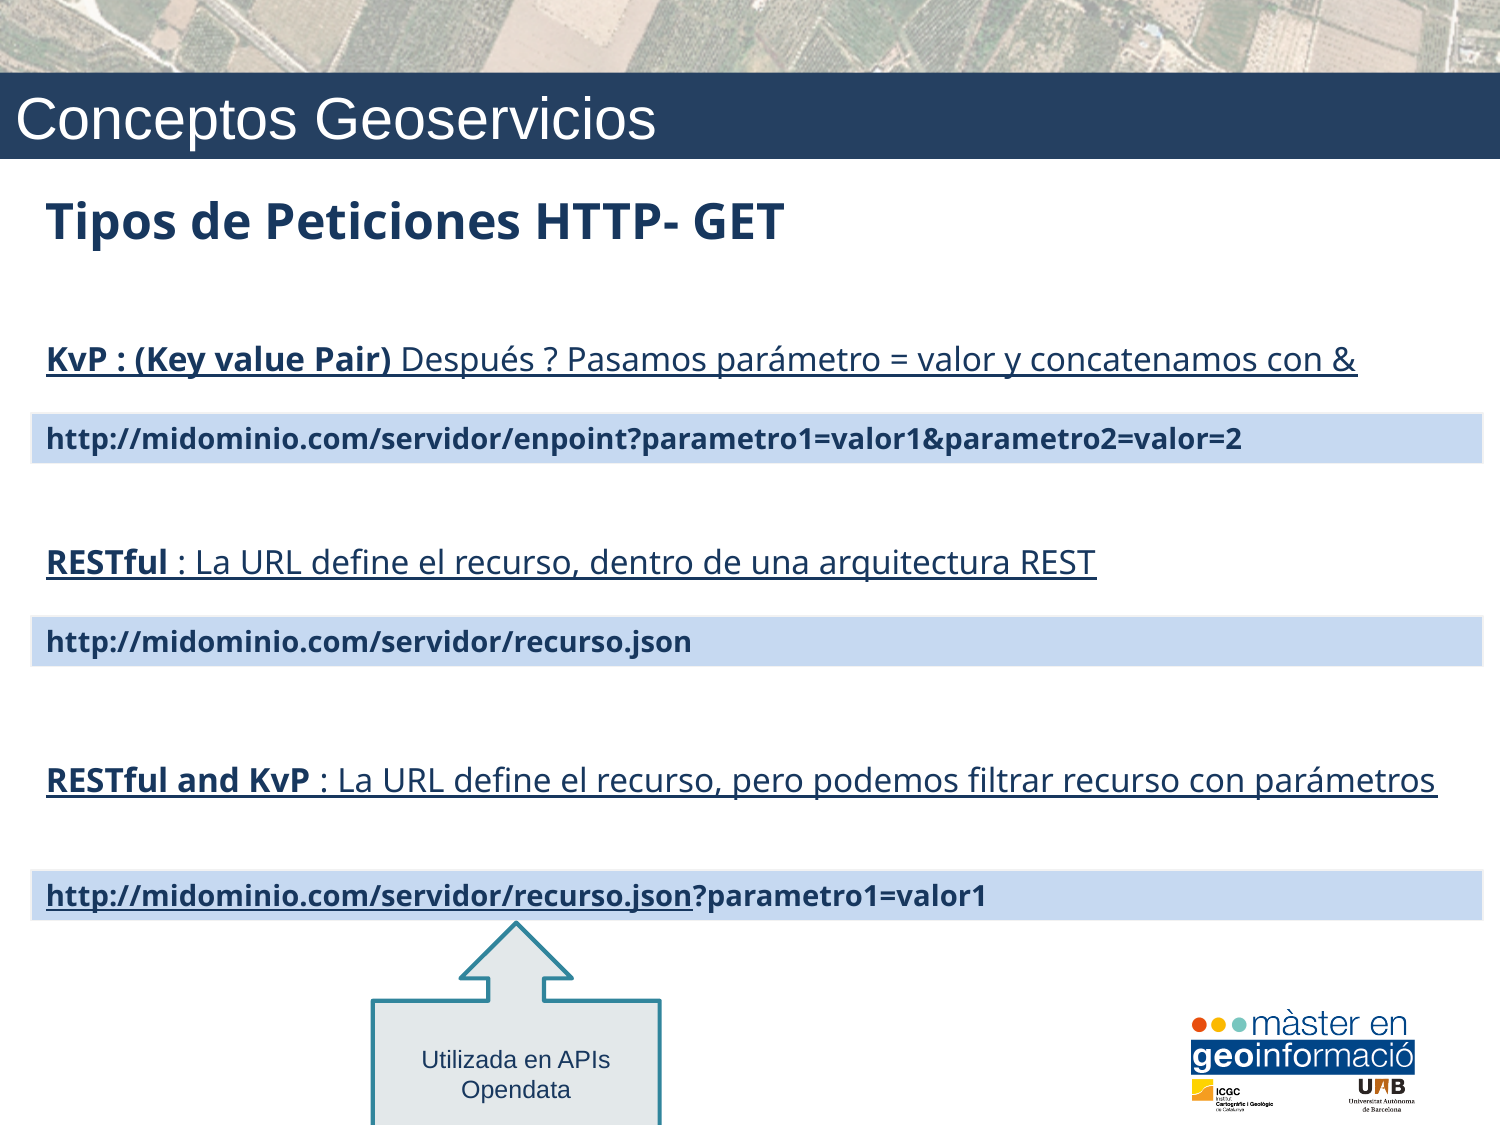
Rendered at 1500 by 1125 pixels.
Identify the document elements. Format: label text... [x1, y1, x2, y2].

text_box http://midominio.com/servidor/recurso.json?parametro1=valor1 [30, 869, 1483, 921]
picture [0, 0, 1500, 72]
text_box http://midominio.com/servidor/recurso.json [30, 616, 1483, 667]
text_box RESTful and KvP : La URL define el recurso, pero podemos filtrar recurso con parámetros [30, 752, 1500, 808]
text_box http://midominio.com/servidor/enpoint?parametro1=valor1&parametro2=valor=2 [30, 412, 1483, 464]
text_box Utilizada en APIs Opendata [372, 922, 660, 1125]
text_box KvP : (Key value Pair) Después ? Pasamos parámetro = valor y concatenamos con & [30, 330, 1500, 387]
picture [1191, 1004, 1425, 1112]
title Conceptos Geoservicios [0, 72, 1500, 159]
text_box RESTful : La URL define el recurso, dentro de una arquitectura REST [30, 534, 1500, 590]
text_box Tipos de Peticiones HTTP- GET [30, 182, 1500, 238]
